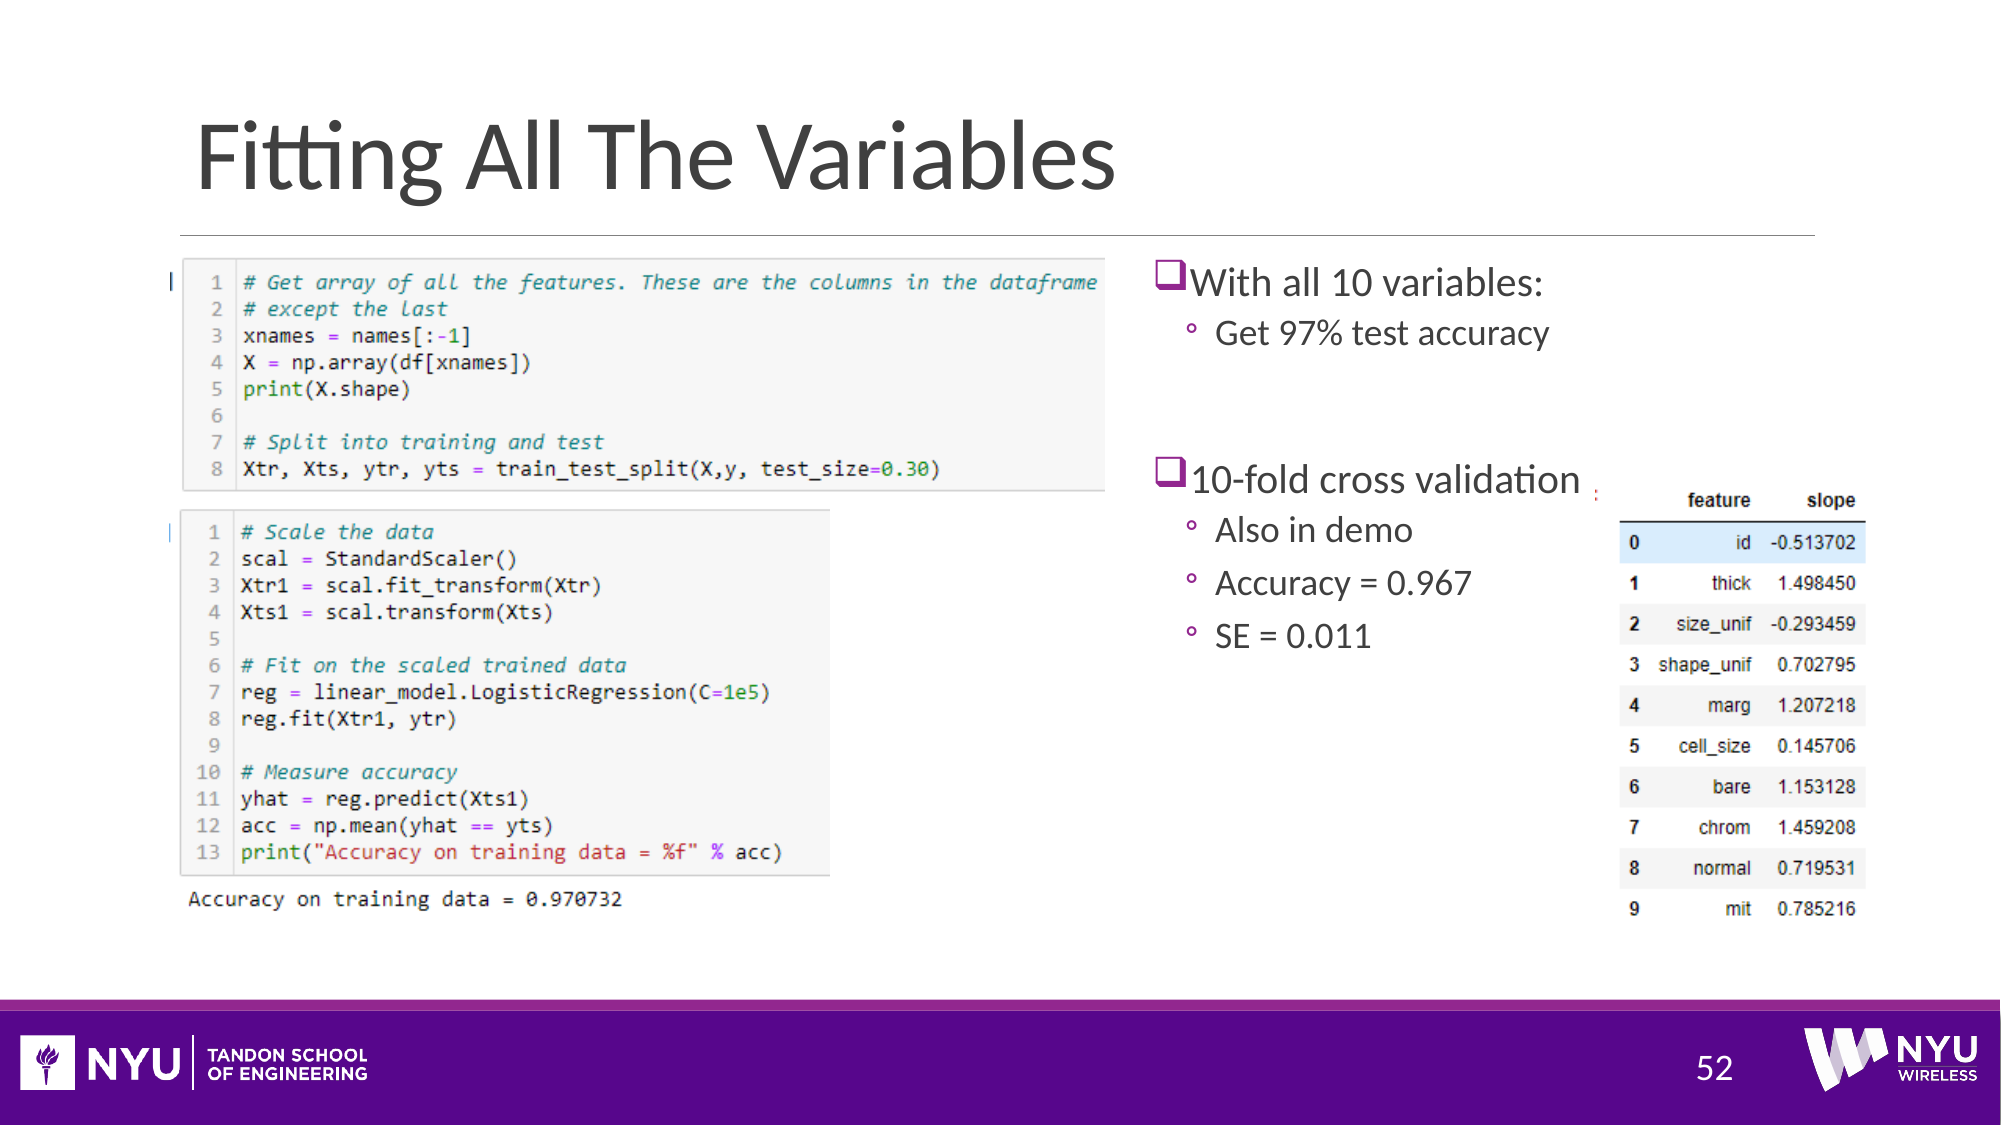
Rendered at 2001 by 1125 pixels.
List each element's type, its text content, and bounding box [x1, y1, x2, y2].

picture [1594, 479, 1903, 959]
slide_number 52 [1533, 1035, 1749, 1096]
title Fitting All The Variables [180, 47, 1830, 218]
list With all 10 variables: Get 97% test accuracy 10-fold cross validation Also in demo Accuracy = 0.967 SE = 0.011 [1152, 252, 1830, 963]
picture [169, 251, 1105, 933]
